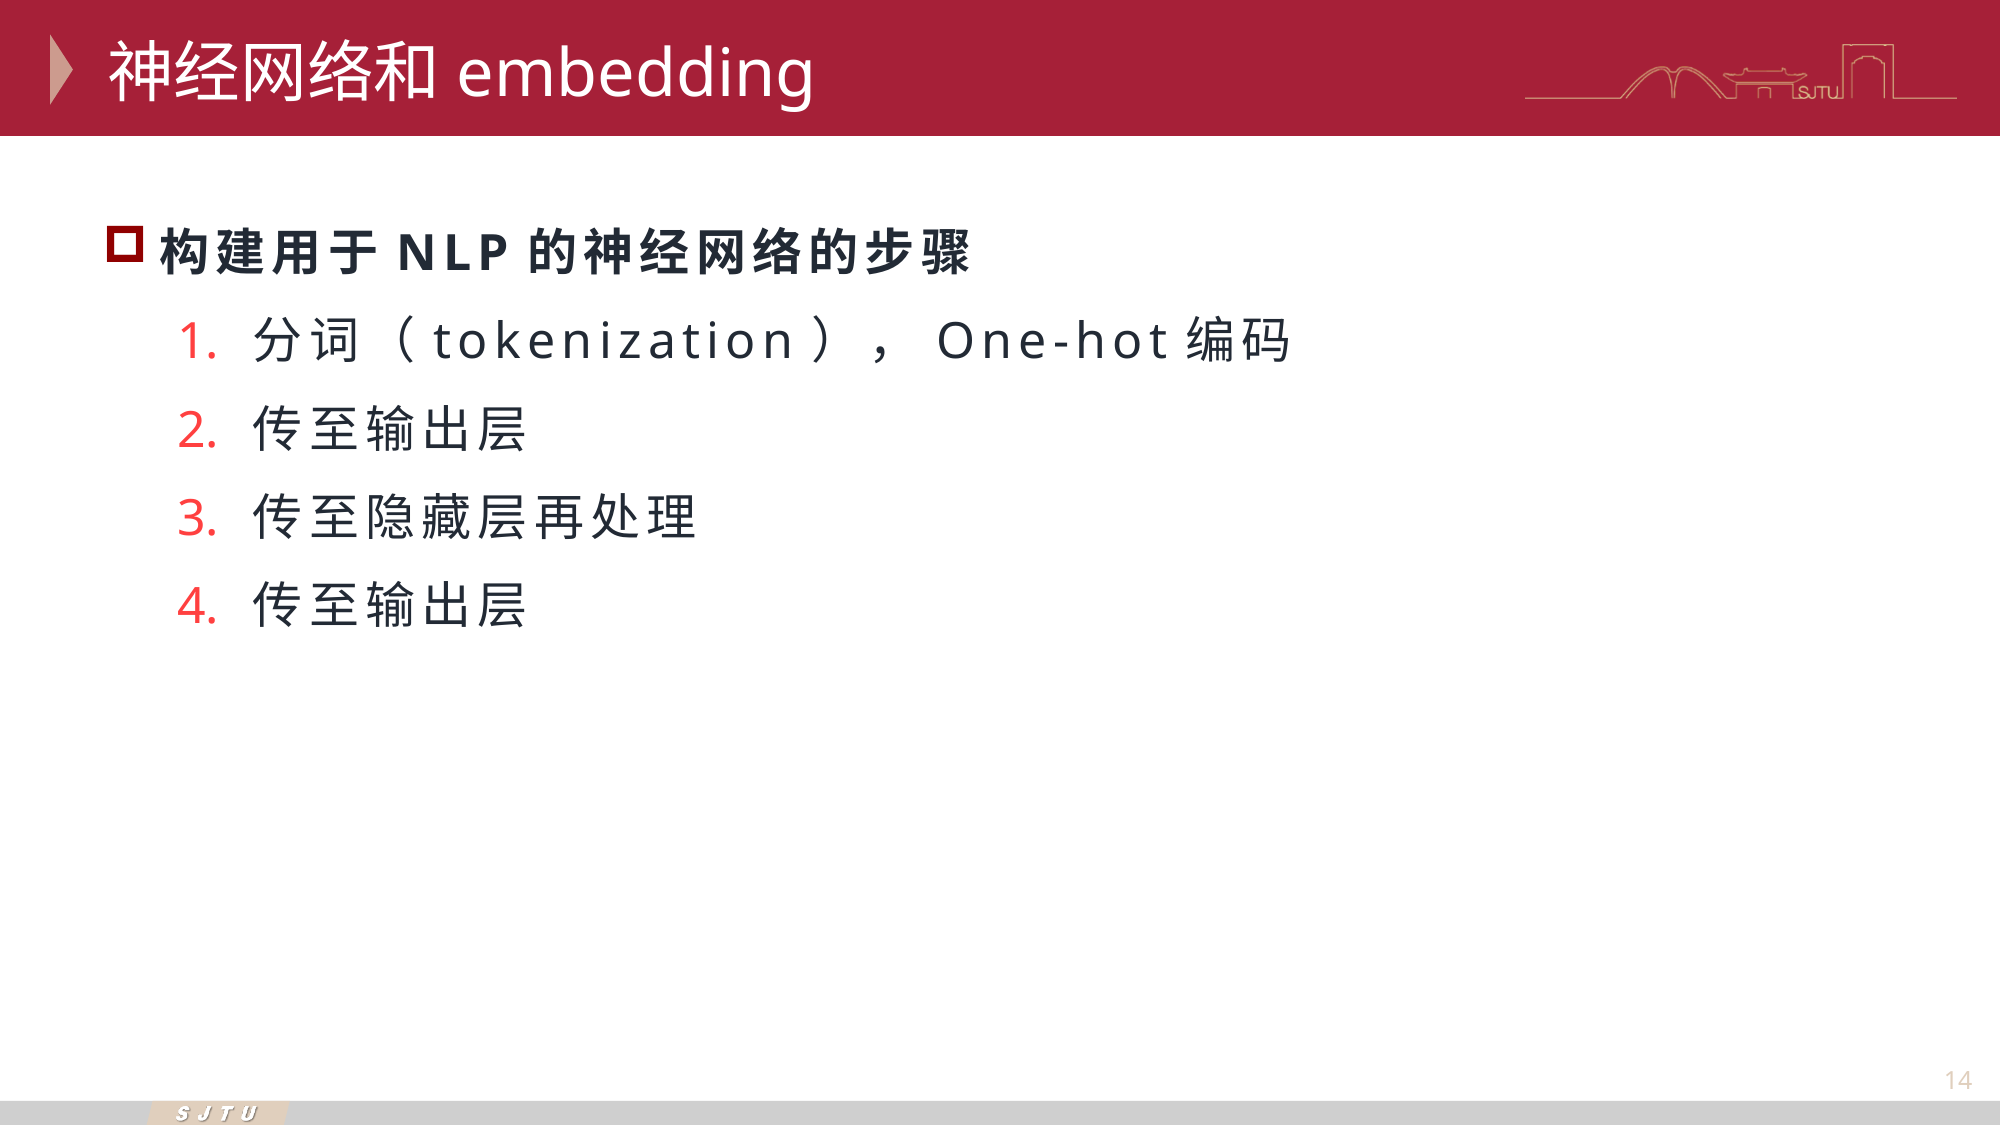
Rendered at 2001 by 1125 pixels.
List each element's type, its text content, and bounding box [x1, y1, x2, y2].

picture [163, 1102, 275, 1124]
slide_number 14 [1817, 1053, 1988, 1110]
list 构建用于NLP的神经网络的步骤 分词（tokenization），One-hot编码 传至输出层 传至隐藏层再处理 传至输出层 [88, 195, 1922, 977]
list 神经网络和embedding [92, 20, 1696, 119]
